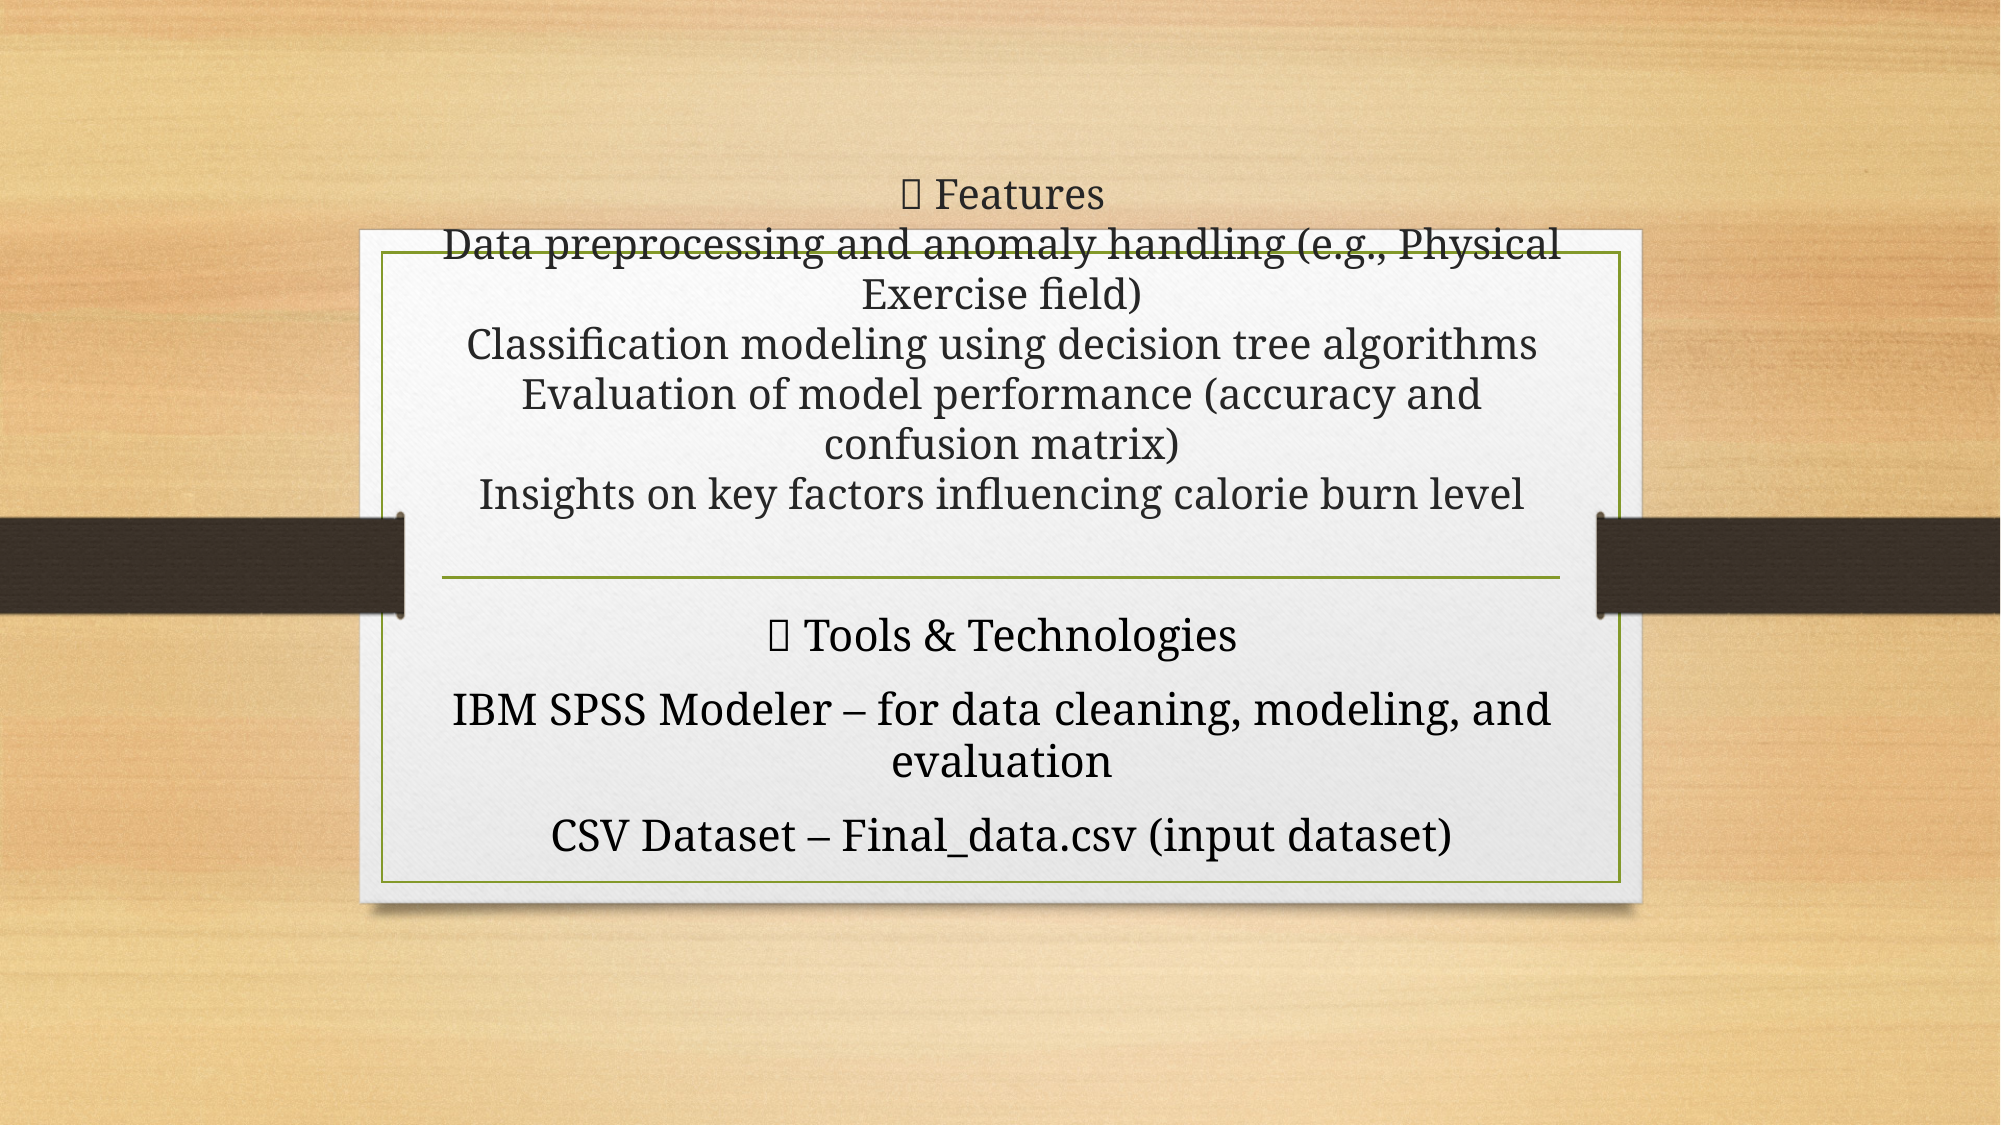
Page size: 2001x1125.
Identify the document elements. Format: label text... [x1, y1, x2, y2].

picture [0, 0, 2001, 1125]
subtitle 🧠 Tools & Technologies IBM SPSS Modeler – for data cleaning, modeling, and evaluation CSV Dataset – Final_data.csv (input dataset) [411, 600, 1593, 869]
title 🧩 Features Data preprocessing and anomaly handling (e.g., Physical Exercise field) Classification modeling using decision tree algorithms Evaluation of model performance (accuracy and confusion matrix) Insights on key factors influencing calorie burn level [411, 256, 1593, 576]
